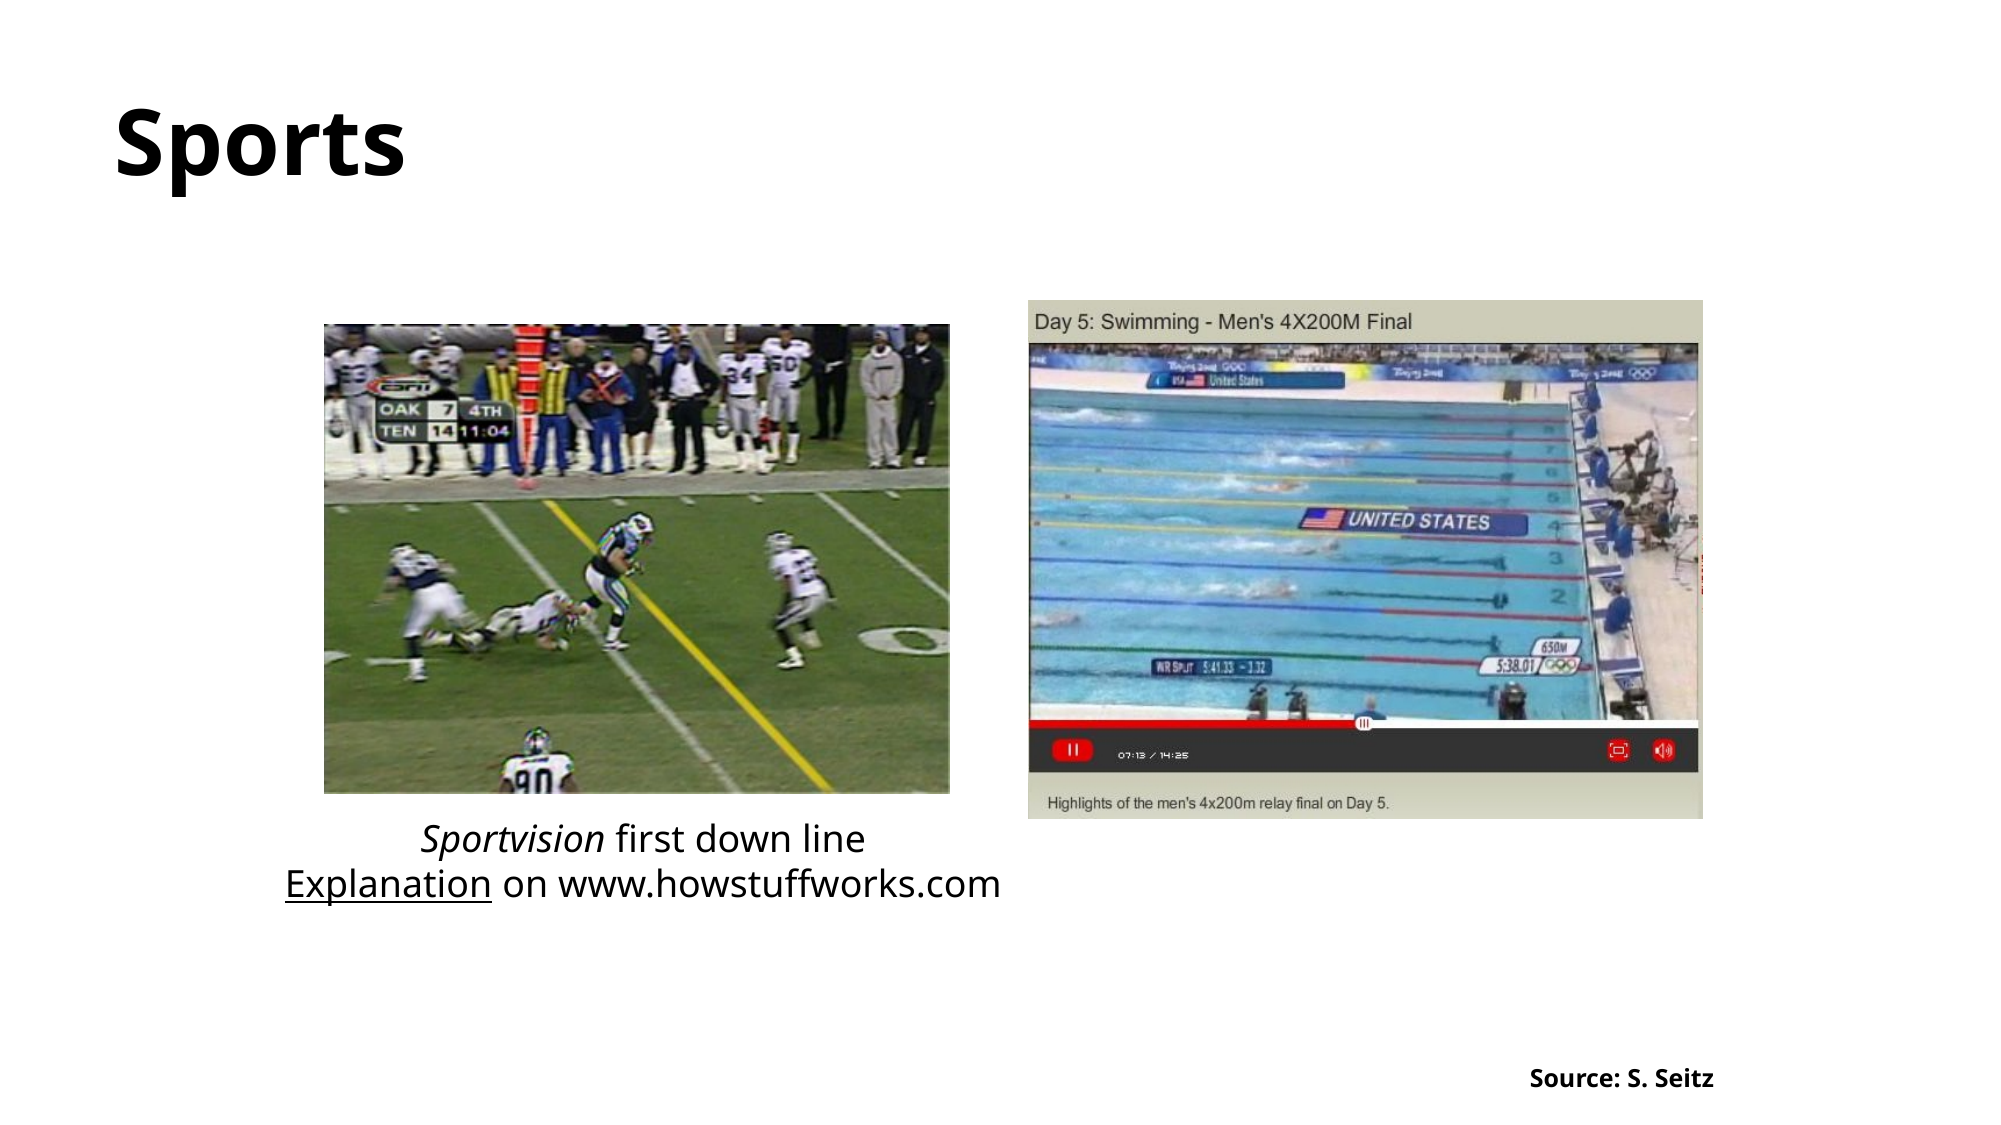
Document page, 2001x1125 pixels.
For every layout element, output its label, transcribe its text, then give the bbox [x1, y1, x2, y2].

title Sports [99, 45, 1900, 233]
text_box Sportvision first down line Explanation on www.howstuffworks.com [270, 807, 1017, 919]
text_box Source: S. Seitz [1515, 1055, 1730, 1101]
picture [324, 324, 951, 794]
picture [1027, 300, 1703, 819]
